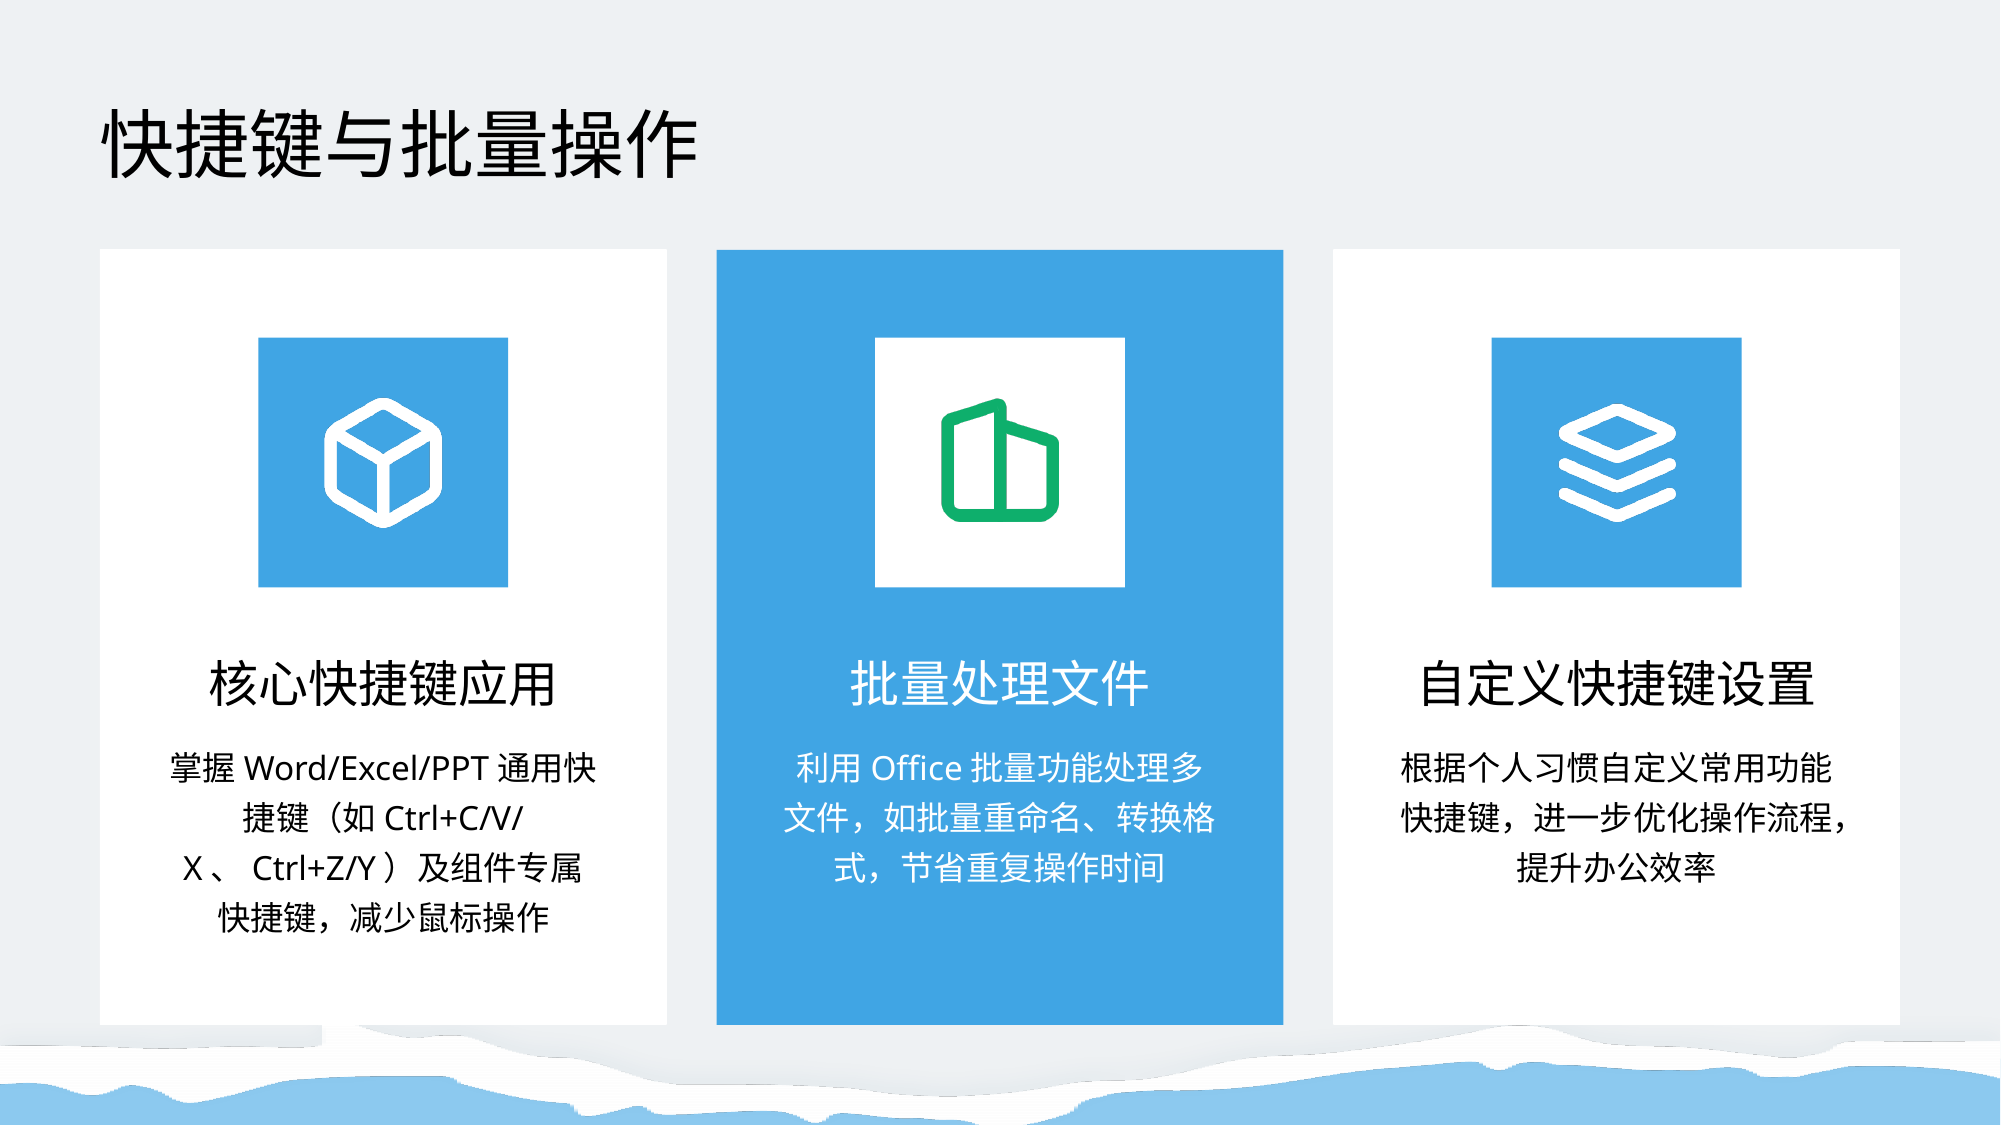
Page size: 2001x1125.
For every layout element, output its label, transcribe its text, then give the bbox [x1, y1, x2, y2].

list [1333, 249, 1900, 1025]
list [875, 337, 1125, 588]
list [99, 249, 667, 1025]
picture [933, 395, 1067, 530]
list [258, 337, 509, 588]
list 批量处理文件 [783, 645, 1217, 713]
list 掌握Word/Excel/PPT通用快捷键（如Ctrl+C/V/X、Ctrl+Z/Y）及组件专属快捷键，减少鼠标操作 [166, 737, 600, 938]
picture [1549, 395, 1684, 530]
title 快捷键与批量操作 [99, 87, 1900, 188]
list 核心快捷键应用 [166, 645, 600, 713]
list 根据个人习惯自定义常用功能快捷键，进一步优化操作流程，提升办公效率 [1400, 737, 1834, 938]
list [1491, 337, 1742, 588]
list 利用Office批量功能处理多文件，如批量重命名、转换格式，节省重复操作时间 [783, 737, 1217, 938]
picture [316, 395, 450, 530]
list 自定义快捷键设置 [1400, 645, 1834, 713]
picture [0, 1017, 2000, 1125]
list [716, 249, 1284, 1025]
